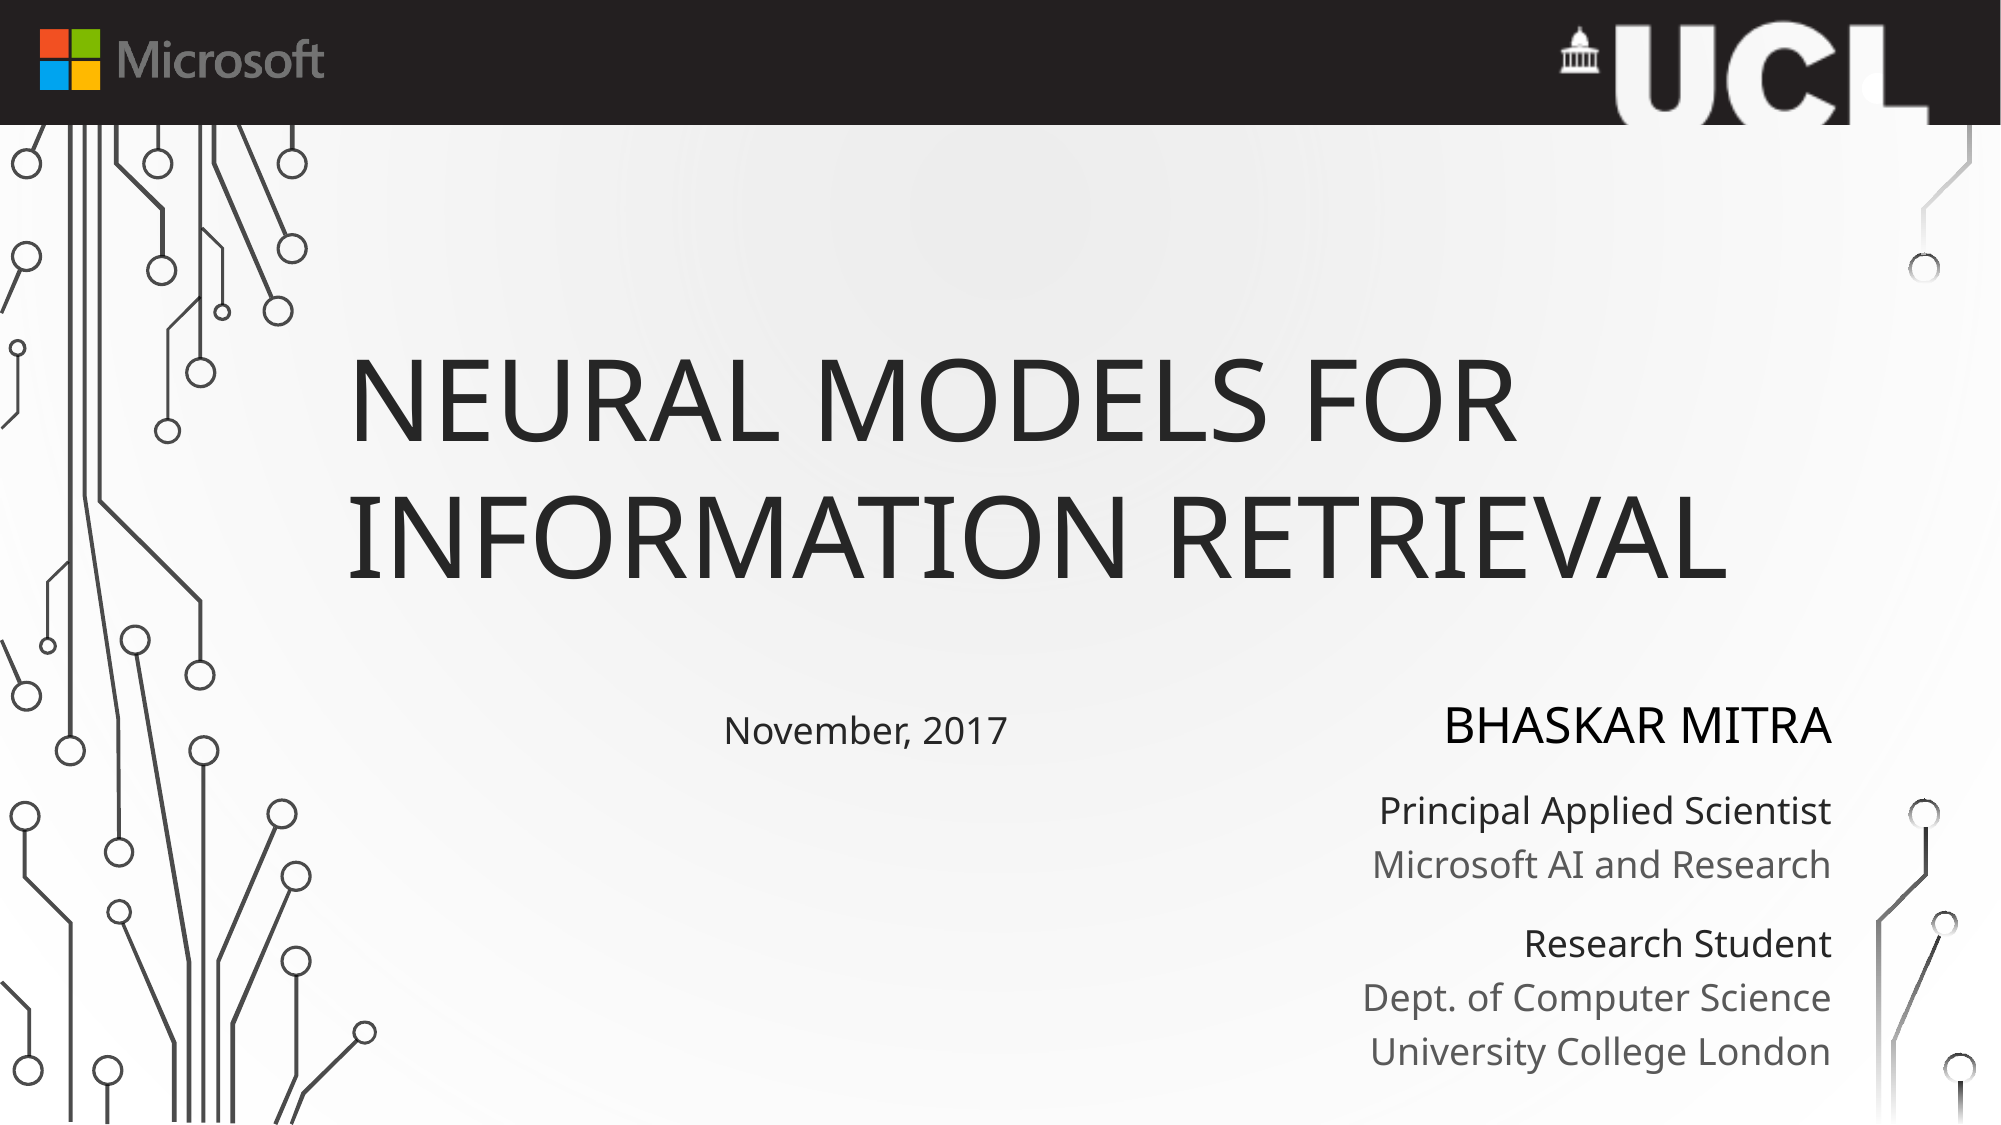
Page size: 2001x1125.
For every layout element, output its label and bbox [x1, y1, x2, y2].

text_box [0, 125, 379, 1125]
text_box [379, 125, 2000, 1125]
text_box [1863, 125, 1976, 1124]
picture [0, 0, 2000, 126]
